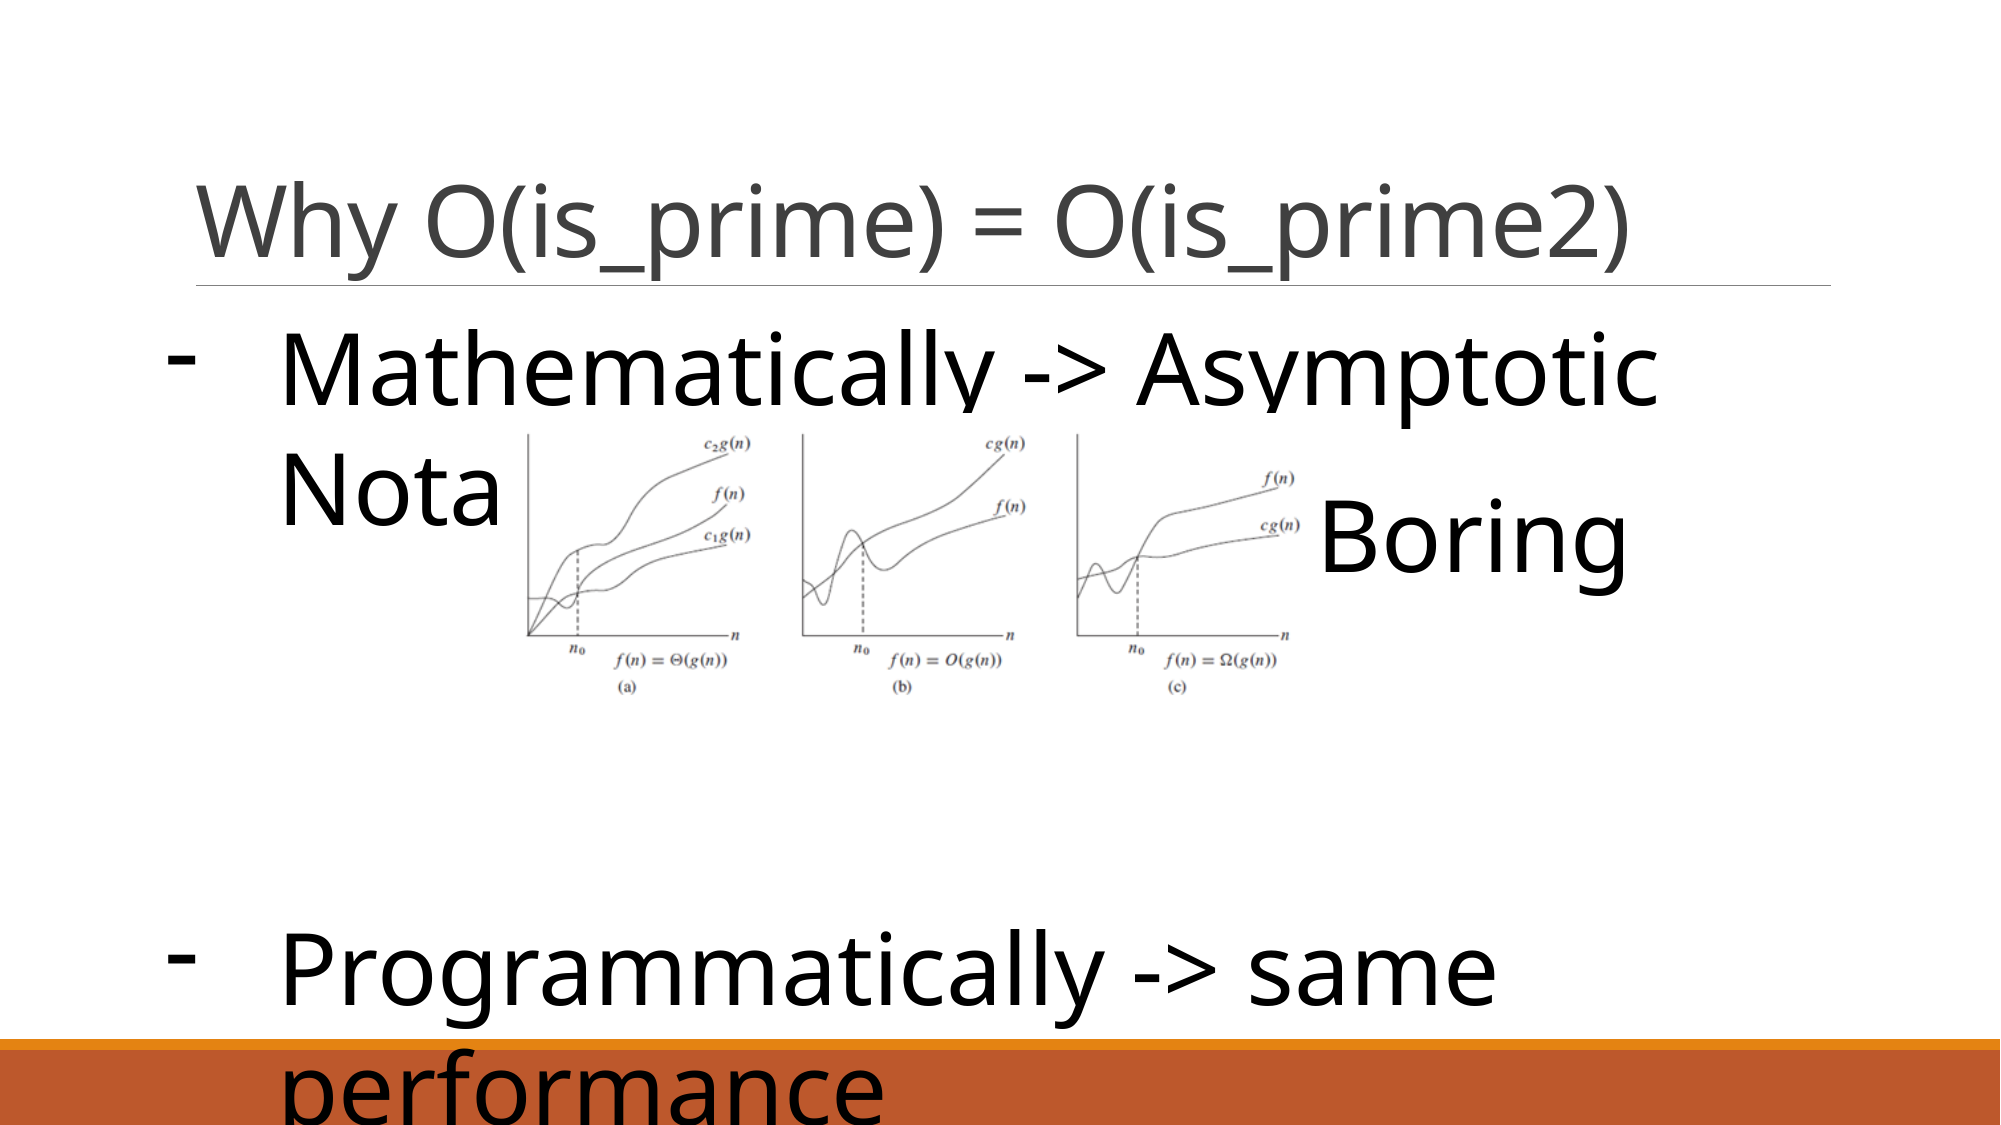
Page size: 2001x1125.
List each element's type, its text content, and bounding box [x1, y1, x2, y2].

text_box Boring [1344, 465, 1648, 600]
title Why O(is_prime) = O(is_prime2) [180, 47, 1830, 285]
text_box Mathematically -> Asymptotic Notation Programmatically -> same performance Feeling -> same [150, 298, 1685, 1125]
picture [500, 413, 1335, 712]
